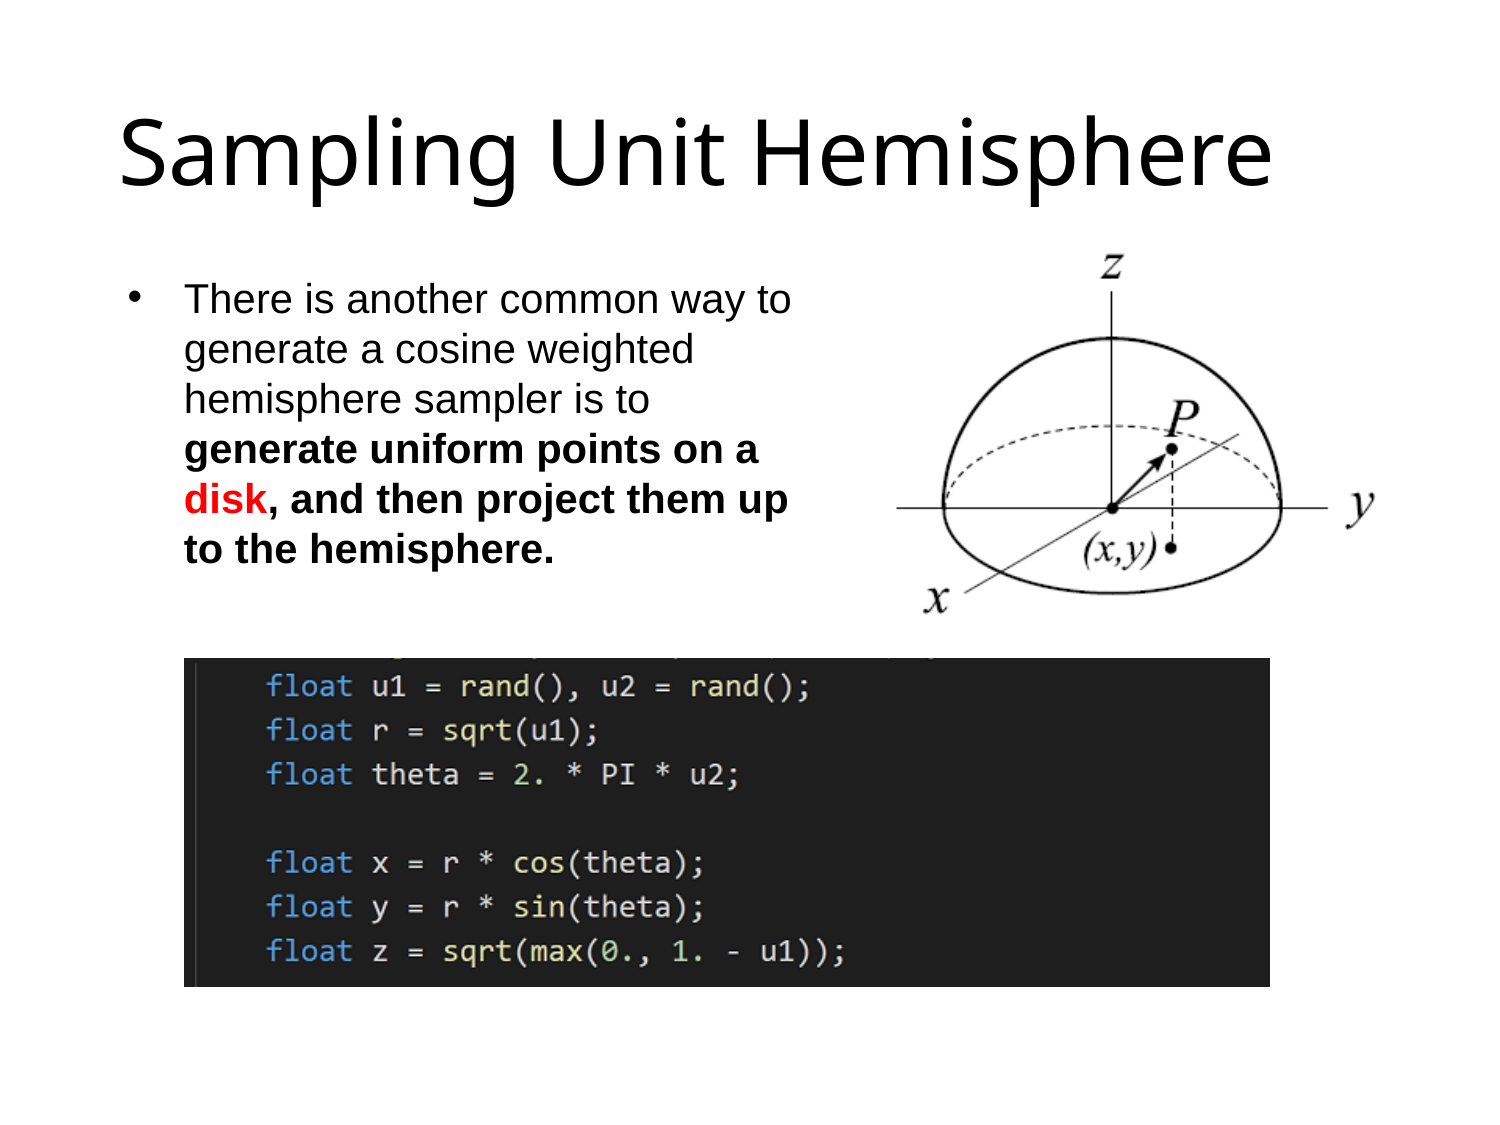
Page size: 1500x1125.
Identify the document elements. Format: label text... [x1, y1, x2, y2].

text_box There is another common way to generate a cosine weighted hemisphere sampler is to generate uniform points on a disk, and then project them up to the hemisphere. [112, 264, 828, 579]
picture [184, 658, 1270, 987]
picture [828, 246, 1397, 622]
title Sampling Unit Hemisphere [103, 46, 1397, 265]
